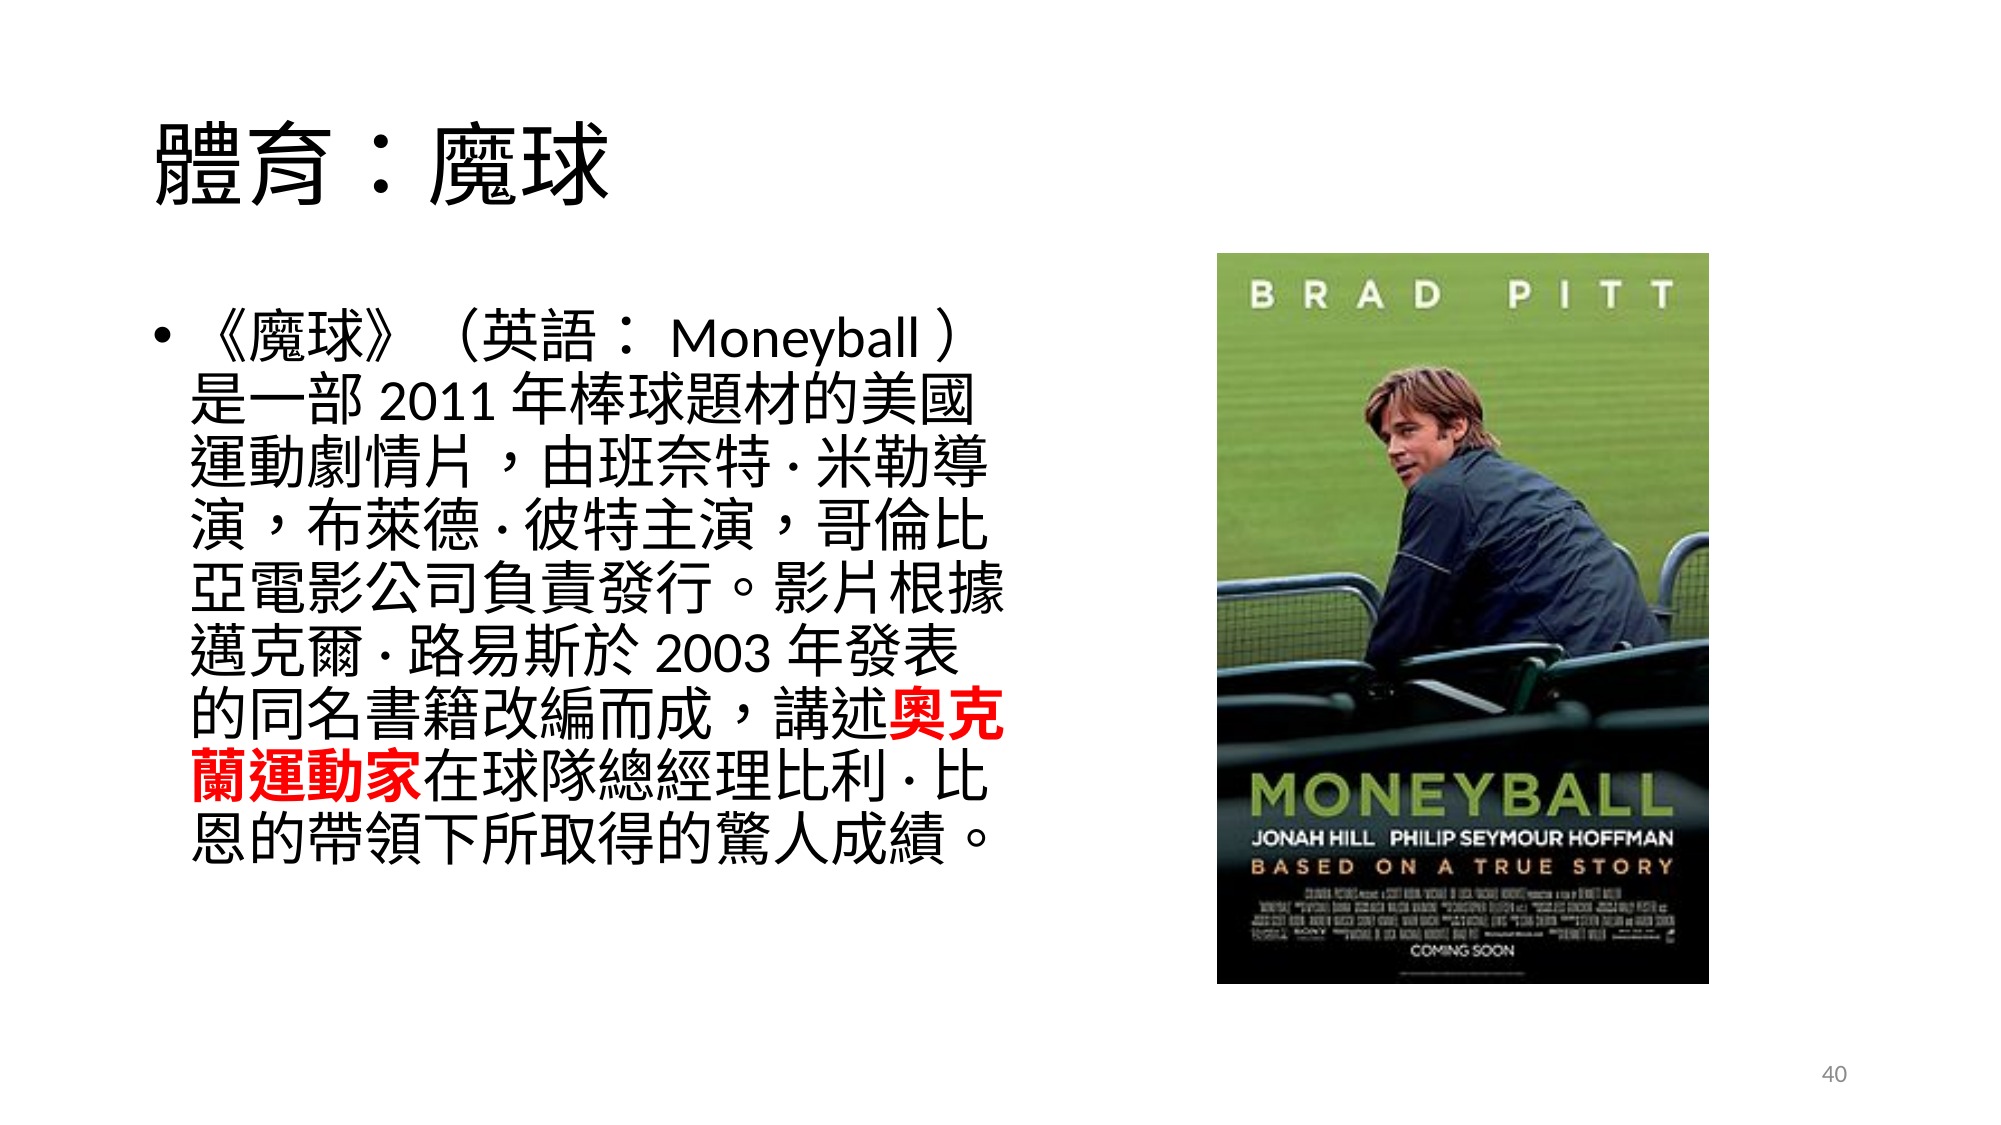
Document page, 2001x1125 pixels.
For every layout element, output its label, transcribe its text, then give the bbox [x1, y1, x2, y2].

slide_number 40 [1412, 1042, 1863, 1103]
title 體育：魔球 [137, 59, 1863, 278]
picture [1217, 253, 1709, 984]
list 《魔球》（英語：Moneyball）是一部2011年棒球題材的美國運動劇情片，由班奈特·米勒導演，布萊德·彼特主演，哥倫比亞電影公司負責發行。影片根據邁克爾·路易斯於2003年發表的同名書籍改編而成，講述奧克蘭運動家在球隊總經理比利·比恩的帶領下所取得的驚人成績。 [137, 299, 1027, 1014]
